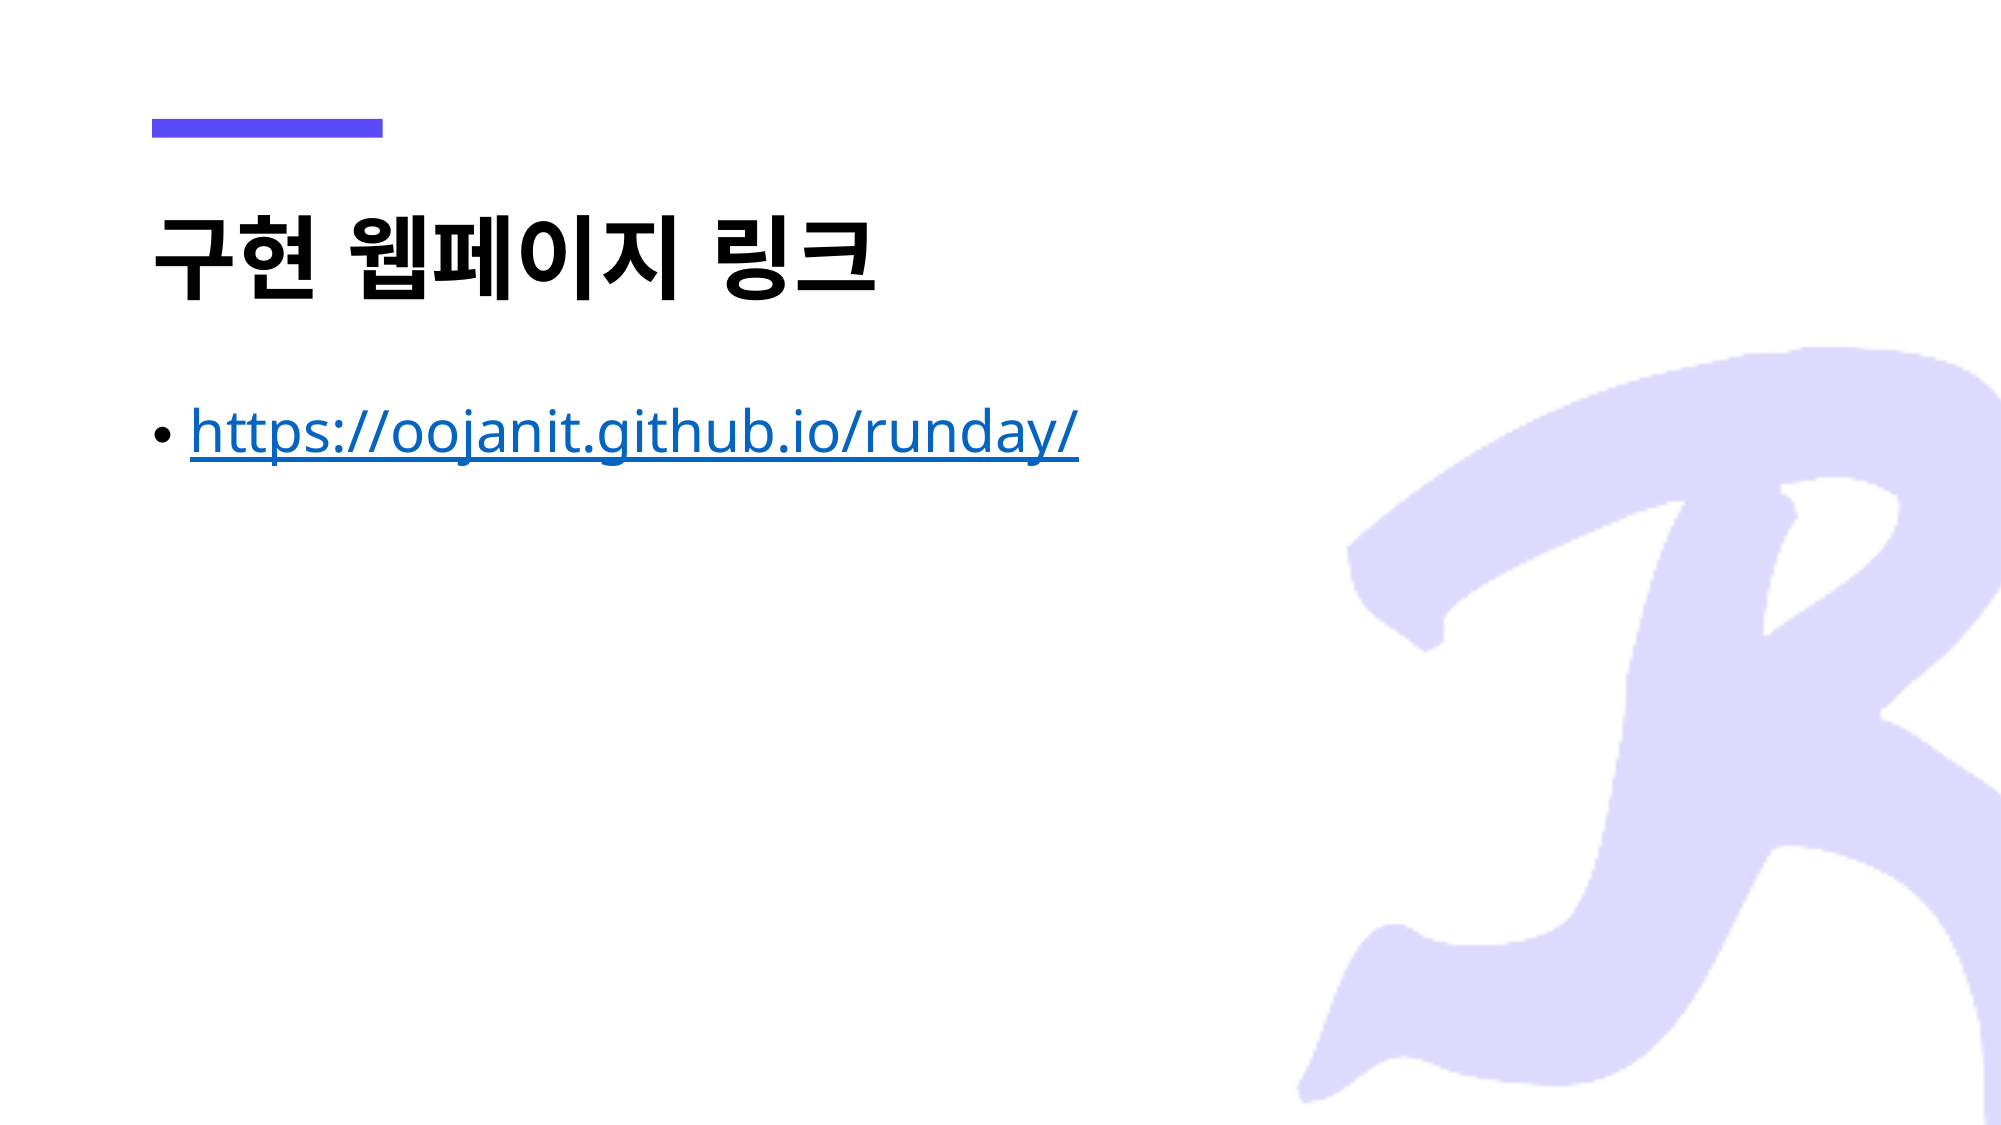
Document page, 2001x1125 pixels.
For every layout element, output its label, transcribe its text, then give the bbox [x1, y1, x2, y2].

picture [1290, 341, 2000, 1125]
text_box 구현 웹페이지 링크 [137, 183, 1863, 342]
text_box [151, 118, 384, 139]
text_box https://oojanit.github.io/runday/ [137, 386, 1290, 1014]
